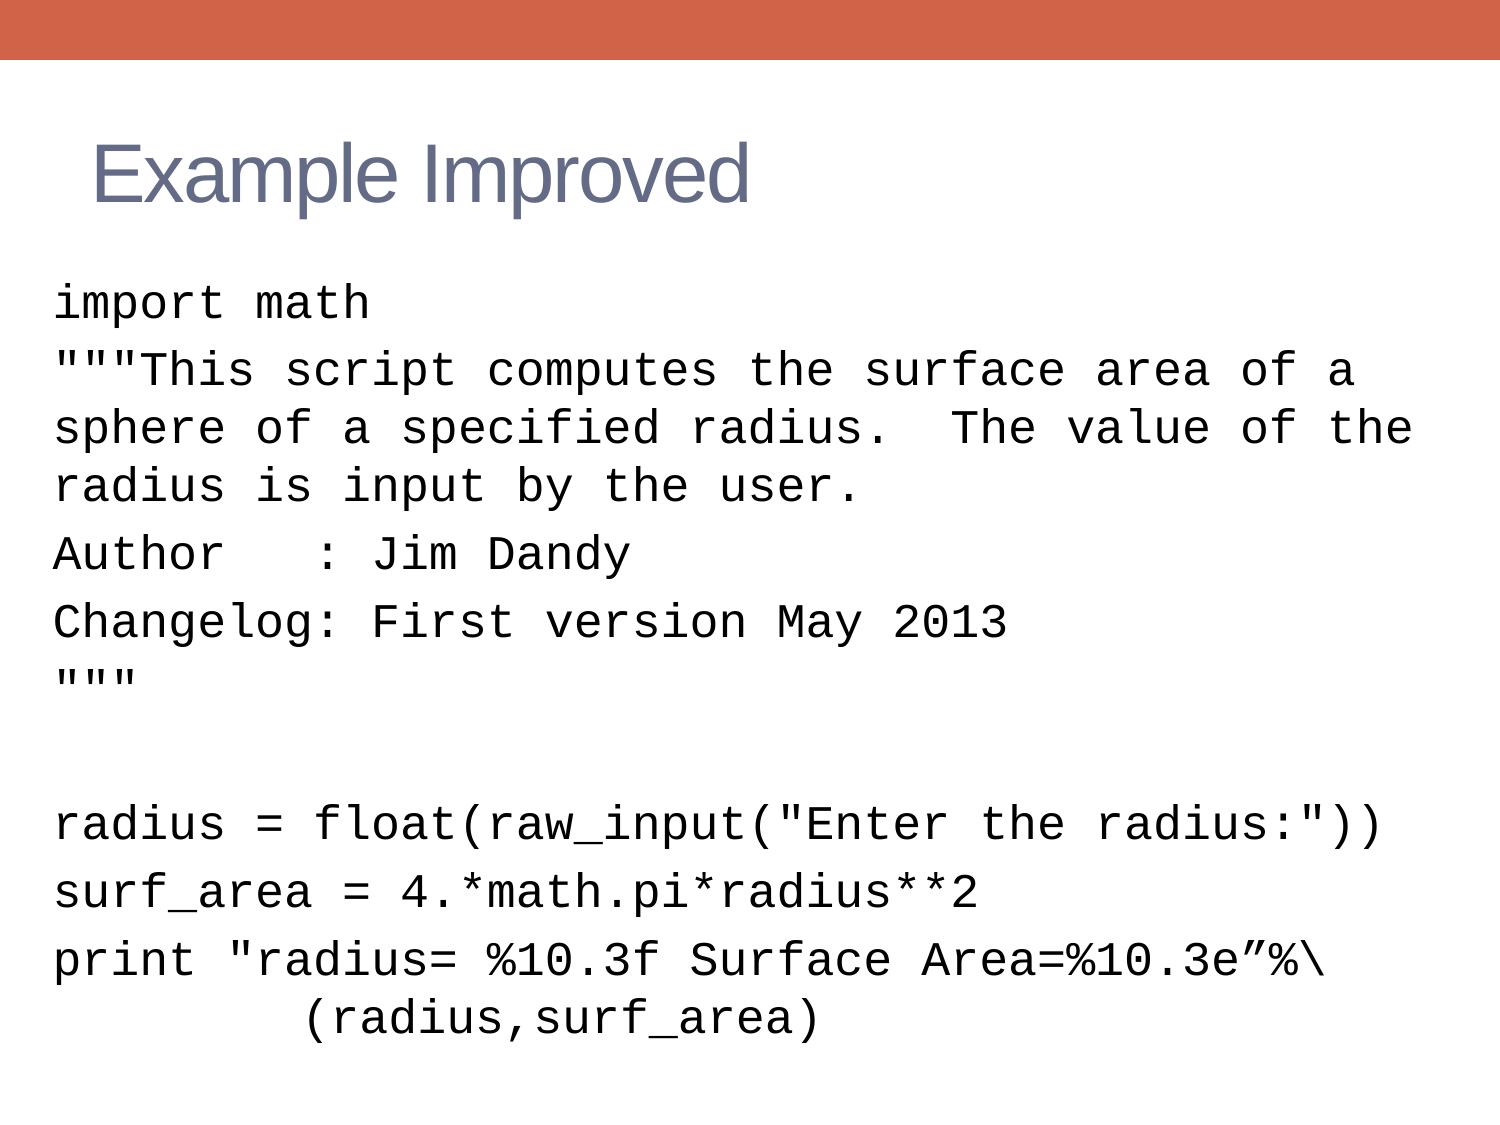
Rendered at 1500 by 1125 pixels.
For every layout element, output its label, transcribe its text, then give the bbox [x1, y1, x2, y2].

list import math """This script computes the surface area of a sphere of a specified radius. The value of the radius is input by the user. Author : Jim Dandy Changelog: First version May 2013 """ radius = float(raw_input("Enter the radius:")) surf_area = 4.*math.pi*radius**2 print "radius= %10.3f Surface Area=%10.3e”%\ (radius,surf_area) [37, 262, 1463, 1063]
title Example Improved [75, 87, 1425, 250]
